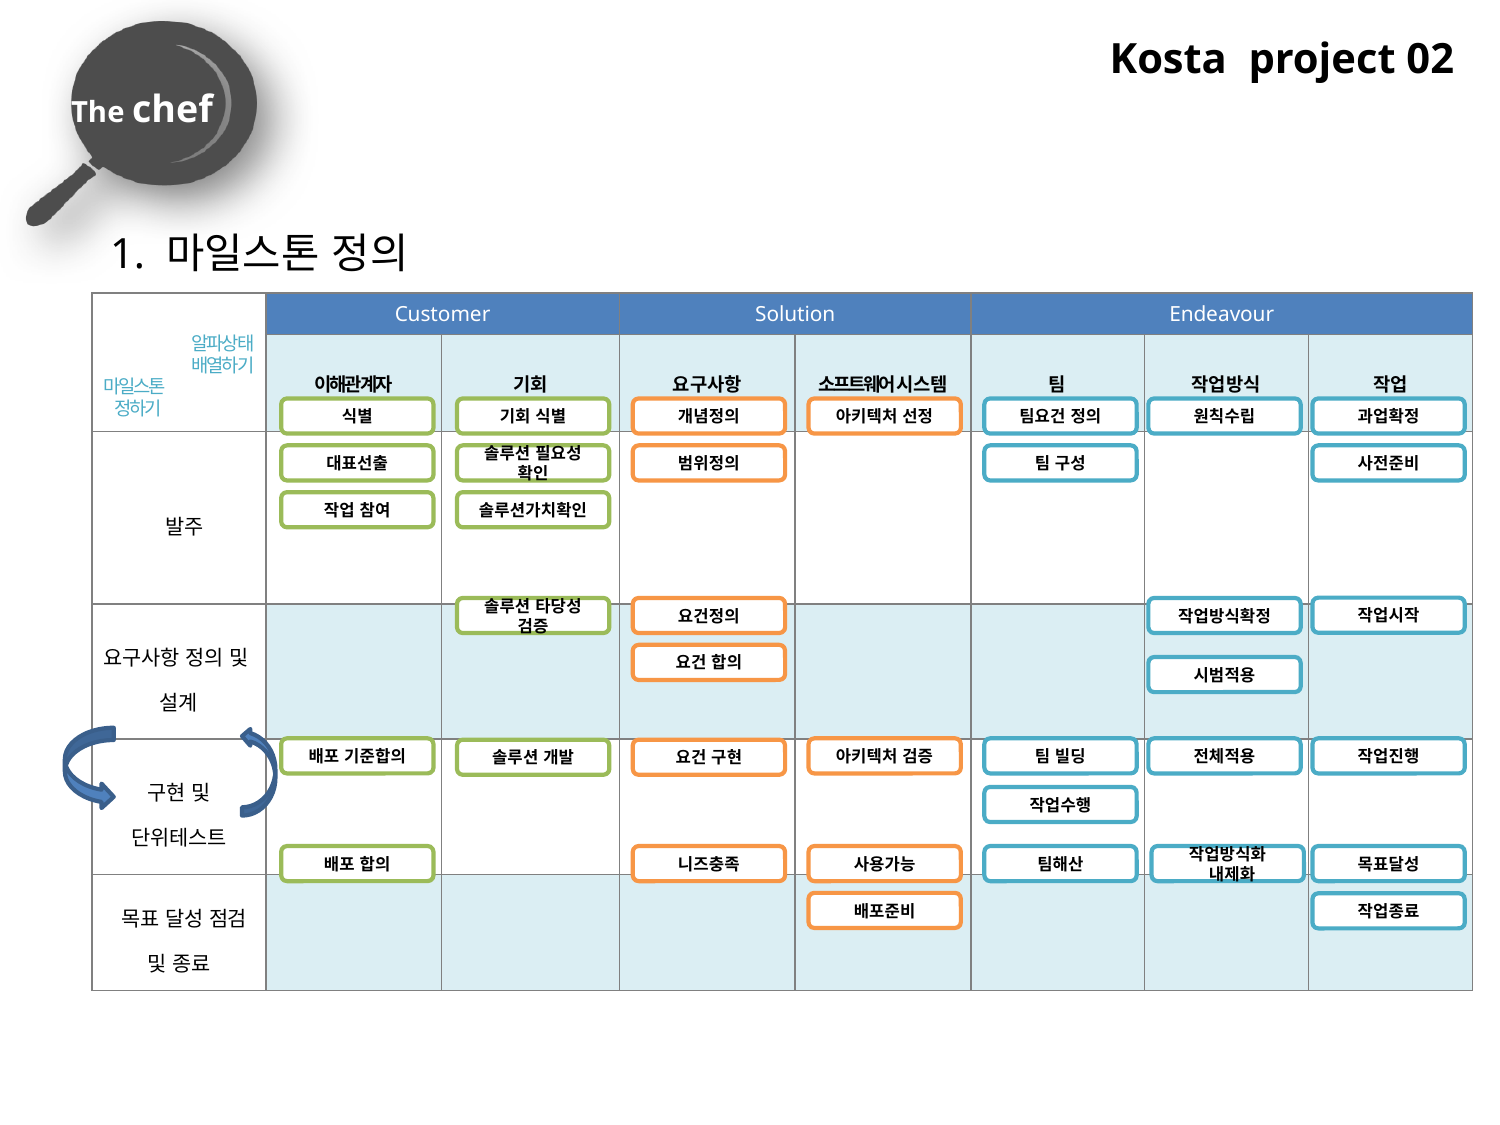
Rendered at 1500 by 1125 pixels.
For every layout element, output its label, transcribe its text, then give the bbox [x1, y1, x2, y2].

text_box 솔루션 필요성 확인 [454, 443, 612, 483]
table_cell [1309, 432, 1472, 603]
text_box 작업진행 [1310, 736, 1467, 776]
table_cell 작업방식 [1145, 335, 1308, 431]
table_cell [267, 605, 441, 738]
text_box 아키텍처 검증 [806, 736, 963, 776]
table_cell [442, 740, 619, 874]
text_box 작업방식화 내제화 [1149, 843, 1307, 884]
table_cell [796, 432, 970, 603]
table_cell [1145, 740, 1308, 874]
text_box 팀해산 [982, 843, 1139, 884]
table_cell [1145, 875, 1308, 990]
table_cell [1145, 432, 1308, 603]
table_cell 기회 [442, 335, 619, 431]
table_cell [972, 432, 1144, 603]
table_cell 구현 및 단위테스트 [93, 740, 265, 874]
table_cell [620, 605, 794, 738]
table_cell [620, 875, 794, 990]
table_cell [1145, 605, 1308, 738]
table_cell [796, 875, 970, 990]
text_box 과업확정 [1310, 396, 1467, 436]
table_header Solution [620, 294, 970, 334]
table_cell 목표 달성 점검 및 종료 [93, 875, 265, 990]
text_box [62, 725, 116, 810]
text_box 작업종료 [1310, 891, 1467, 931]
table_cell [442, 605, 619, 738]
text_box 요건 합의 [630, 642, 788, 683]
table_cell [972, 605, 1144, 738]
text_box 솔루션 개발 [454, 737, 612, 777]
text_box 솔루션가치확인 [454, 490, 612, 530]
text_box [0, 0, 455, 287]
text_box 원칙수립 [1146, 396, 1303, 436]
text_box 목표달성 [1310, 843, 1467, 884]
text_box [239, 727, 278, 818]
table_cell [796, 740, 970, 874]
table_cell 요구사항 [620, 335, 794, 431]
table_cell [972, 875, 1144, 990]
text_box Kosta project 02 [1033, 24, 1500, 90]
table_cell [1309, 740, 1472, 874]
text_box 작업방식확정 [1146, 595, 1303, 636]
text_box 기회 식별 [454, 396, 612, 436]
text_box 전체적용 [1146, 736, 1303, 776]
text_box 작업시작 [1310, 595, 1467, 635]
text_box 배포준비 [806, 890, 963, 931]
text_box 개념정의 [630, 396, 788, 436]
table_cell [267, 432, 441, 603]
text_box 팀요건 정의 [982, 396, 1139, 436]
table_cell [796, 605, 970, 738]
text_box 팀 구성 [982, 443, 1139, 483]
table_header Customer [267, 294, 619, 334]
text_box 대표선출 [279, 443, 436, 483]
text_box 사전준비 [1310, 443, 1467, 483]
text_box 니즈충족 [630, 843, 788, 884]
text_box 시범적용 [1146, 654, 1303, 695]
text_box 요건정의 [630, 595, 788, 636]
text_box 배포 기준합의 [279, 736, 436, 776]
text_box 솔루션 타당성 검증 [454, 595, 612, 636]
text_box 배포 합의 [279, 843, 436, 884]
text_box 범위정의 [630, 443, 788, 483]
text_box 식별 [279, 396, 436, 436]
table_cell 이해관계자 [267, 335, 441, 431]
table_cell [620, 740, 794, 874]
table_cell 발주 [93, 432, 265, 603]
table_cell [972, 740, 1144, 874]
text_box 팀 빌딩 [982, 736, 1139, 776]
table_cell 팀 [972, 335, 1144, 431]
table_cell [267, 875, 441, 990]
text_box 작업수행 [982, 784, 1139, 825]
table_cell 요구사항 정의 및 설계 [93, 605, 265, 738]
table_header 알파상태 배열하기 마일스톤 정하기 [93, 295, 265, 431]
table_cell [442, 432, 619, 603]
table_cell [442, 875, 619, 990]
table_cell [1309, 875, 1472, 990]
text_box 작업 참여 [279, 490, 436, 530]
text_box 아키텍처 선정 [806, 396, 963, 436]
table_cell 작업 [1309, 335, 1472, 431]
text_box 요건 구현 [630, 737, 788, 777]
table_cell [620, 432, 794, 603]
text_box 사용가능 [806, 843, 963, 884]
table_cell [1309, 605, 1472, 738]
table_cell 소프트웨어시스템 [796, 335, 970, 431]
table_header Endeavour [972, 294, 1472, 334]
table_cell [267, 740, 441, 874]
